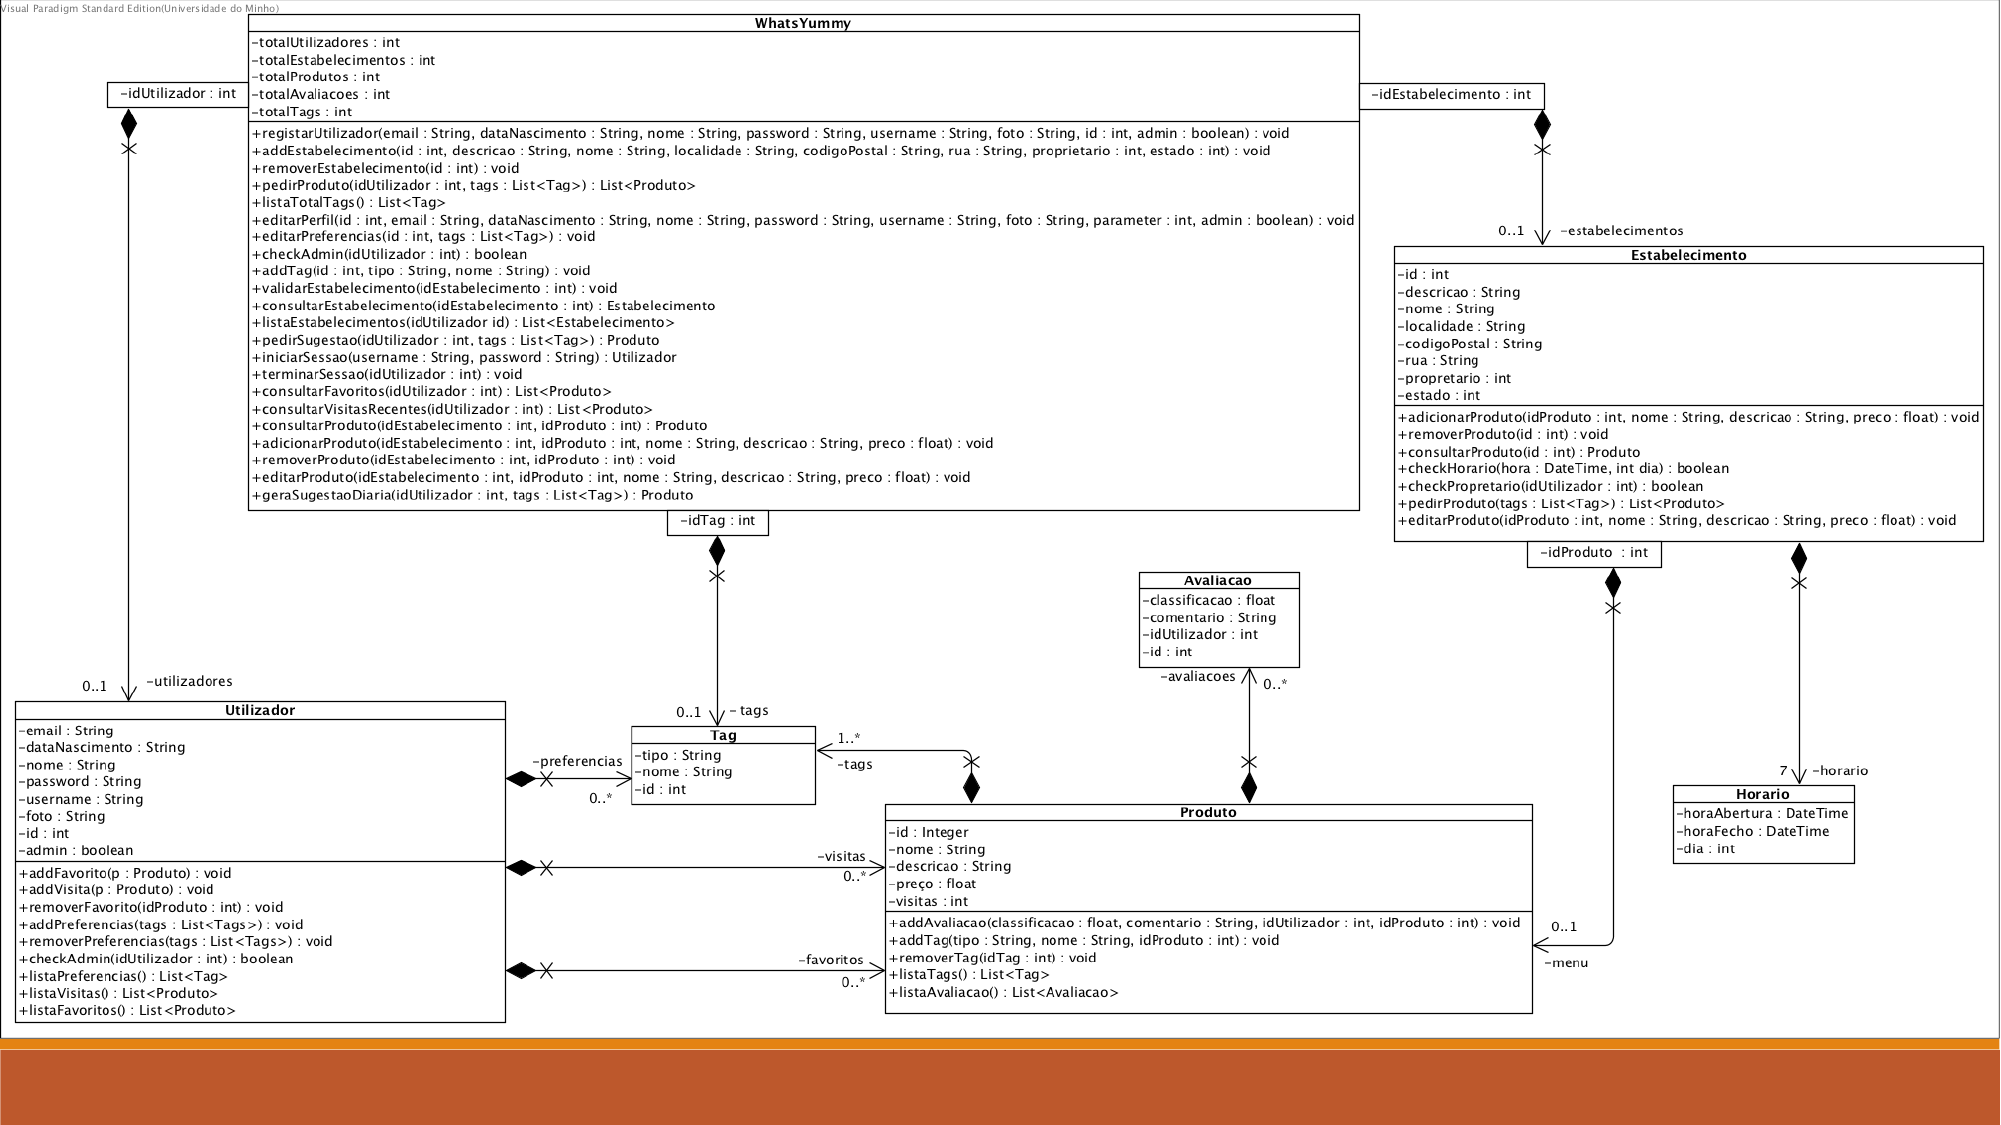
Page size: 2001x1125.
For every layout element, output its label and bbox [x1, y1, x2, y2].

text_box [0, 1051, 2000, 1125]
list [0, 0, 2000, 1040]
text_box [0, 1047, 2000, 1051]
